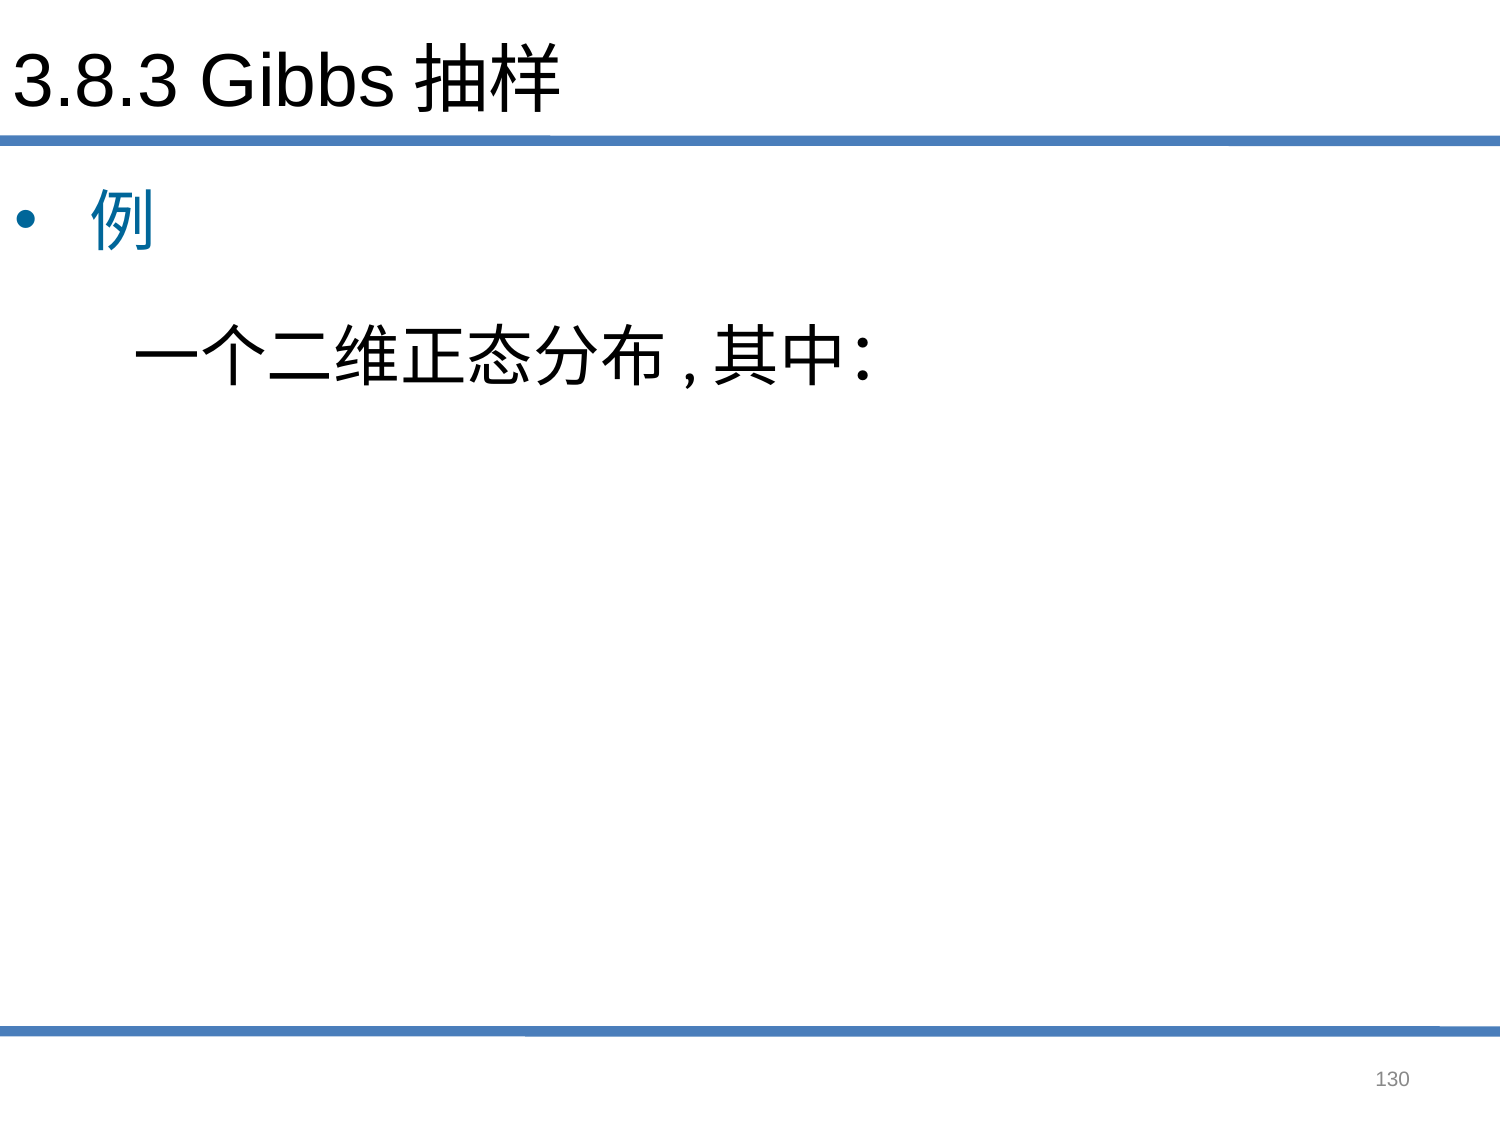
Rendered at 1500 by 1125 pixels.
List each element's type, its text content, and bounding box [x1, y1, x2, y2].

text_box 例 [0, 171, 770, 266]
title 3.8.3 Gibbs抽样 [0, 23, 1348, 129]
slide_number 130 [1074, 1048, 1425, 1109]
